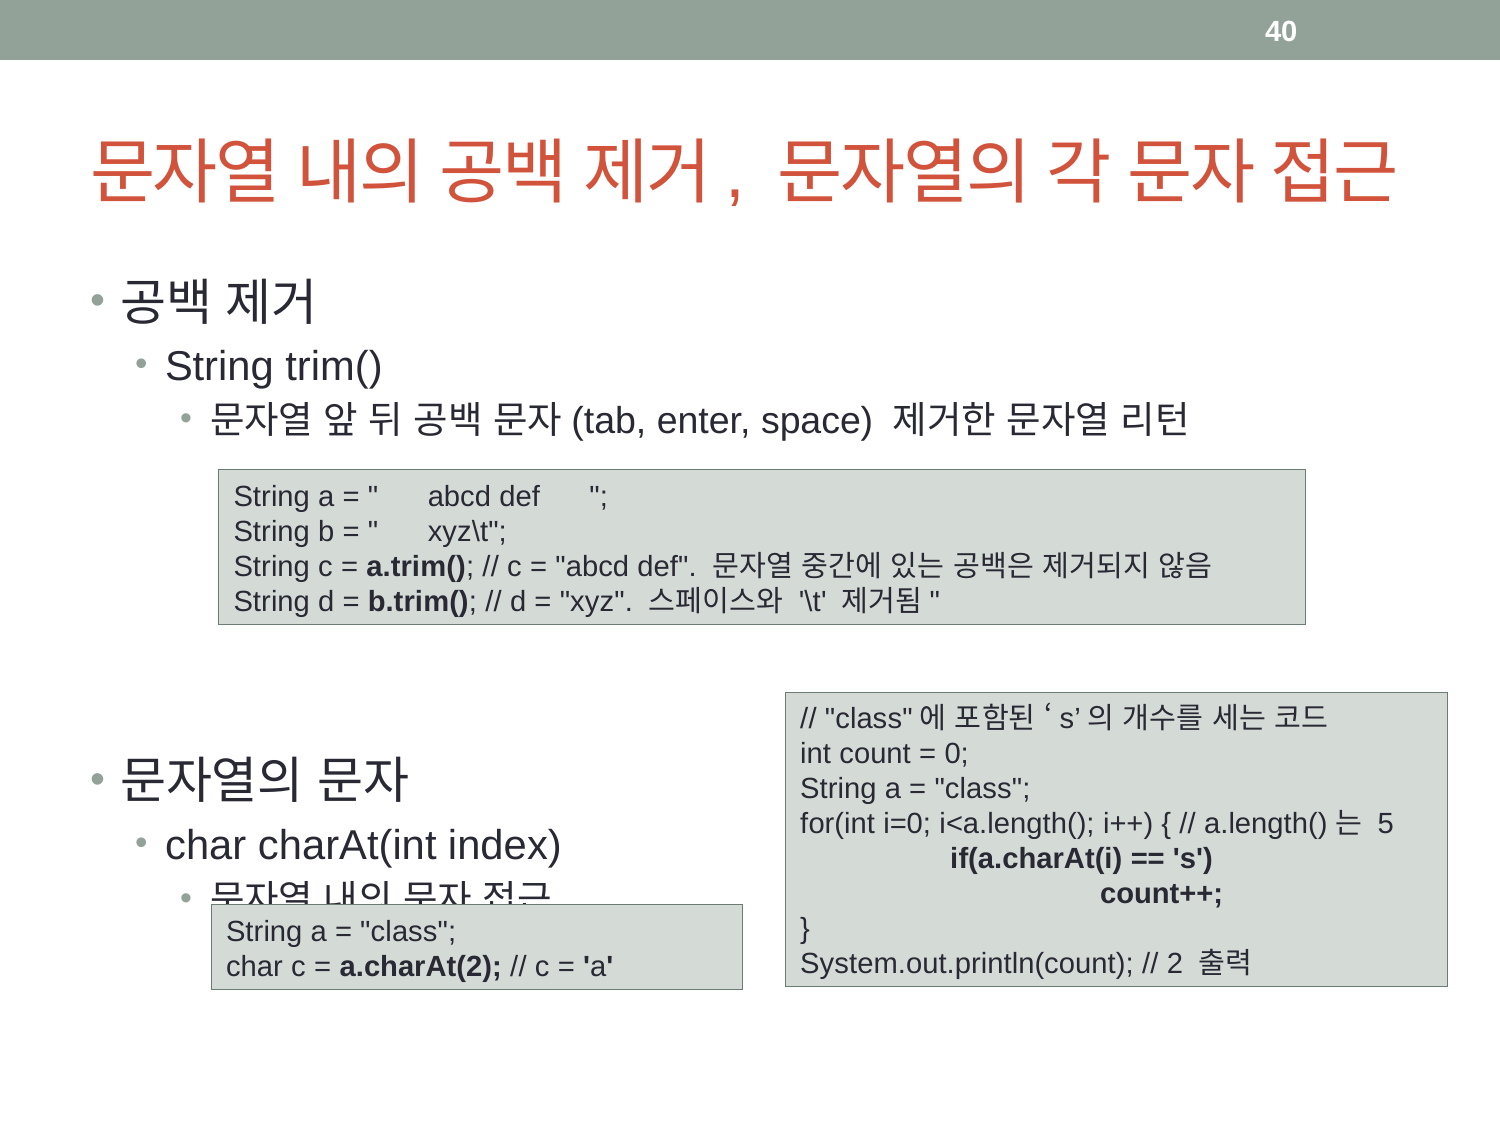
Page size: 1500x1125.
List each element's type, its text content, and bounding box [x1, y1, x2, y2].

text_box String a = "class"; char c = a.charAt(2); // c = 'a' [211, 904, 743, 990]
text_box String a = " abcd def "; String b = " xyz\t"; String c = a.trim(); // c = "abcd def". 문자열 중간에 있는 공백은 제거되지 않음 String d = b.trim(); // d = "xyz". 스페이스와 '\t' 제거됨" [218, 469, 1306, 625]
title 문자열 내의 공백 제거, 문자열의 각 문자 접근 [75, 87, 1425, 250]
slide_number 40 [1250, 3, 1425, 57]
text_box // "class"에 포함된 ‘s’의 개수를 세는 코드 int count = 0; String a = "class"; for(int i=0; i<a.length(); i++) { // a.length()는 5 if(a.charAt(i) == 's') count++; } System.out.println(count); // 2 출력 [785, 692, 1448, 987]
list 공백 제거 String trim() 문자열 앞 뒤 공백 문자(tab, enter, space) 제거한 문자열 리턴 문자열의 문자 char charAt(int index) 문자열 내의 문자 접근 [75, 262, 1425, 1063]
